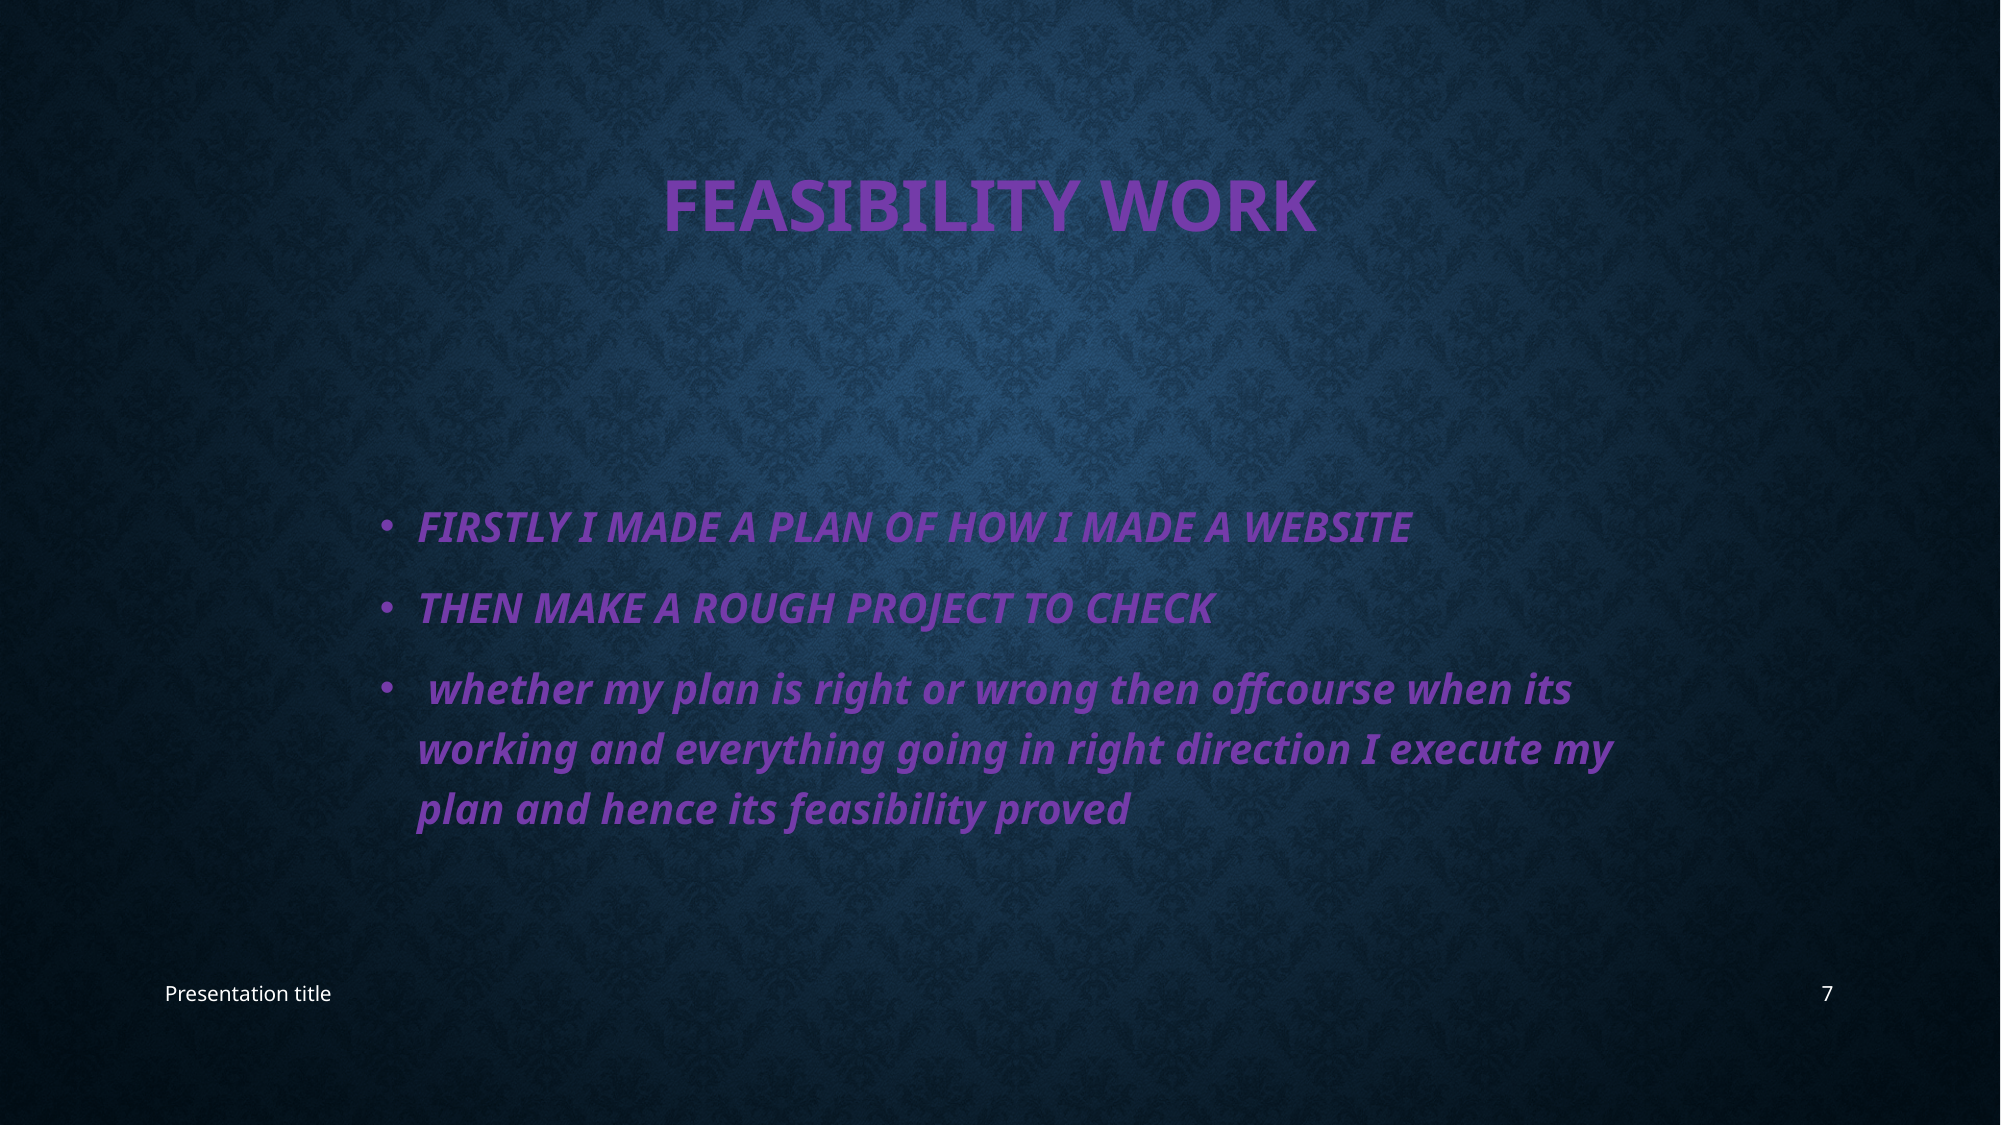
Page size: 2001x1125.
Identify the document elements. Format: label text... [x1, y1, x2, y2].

list FIRSTLY I MADE A PLAN OF HOW I MADE A WEBSITE THEN MAKE A ROUGH PROJECT TO CHECK whether my plan is right or wrong then offcourse when its working and everything going in right direction I execute my plan and hence its feasibility proved [364, 341, 1636, 878]
title FEASIBILITY WORK [149, 99, 1849, 318]
slide_number 7 [1724, 965, 1849, 1025]
footer Presentation title [149, 965, 1245, 1025]
